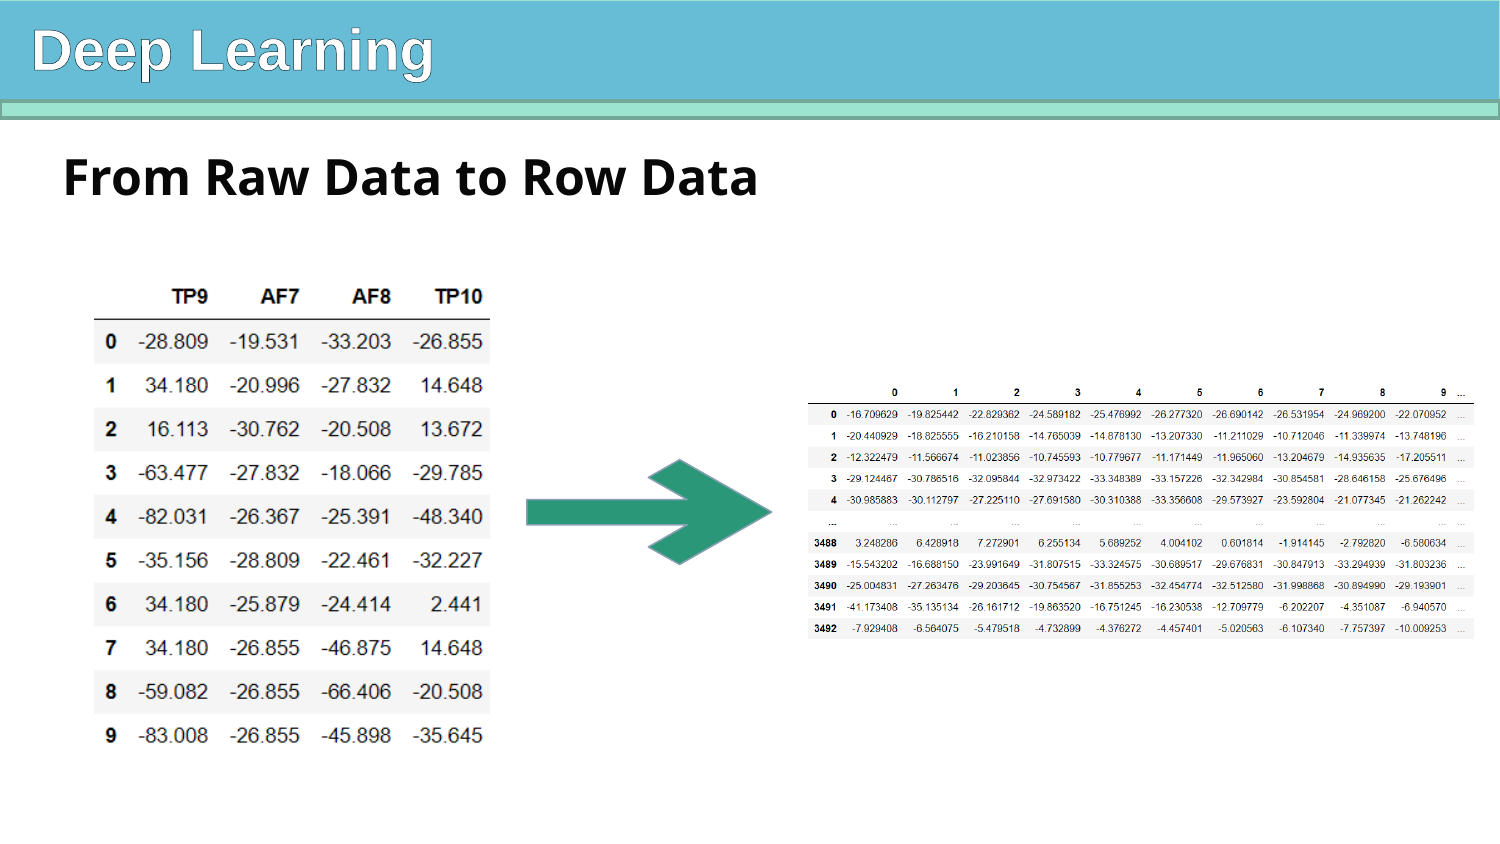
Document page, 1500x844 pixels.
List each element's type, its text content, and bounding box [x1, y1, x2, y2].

text_box [526, 459, 772, 565]
text_box Deep Learning [15, 4, 451, 90]
title From Raw Data to Row Data [0, 130, 1132, 225]
picture [94, 269, 491, 755]
picture [808, 384, 1475, 640]
text_box 0 [0, 0, 1500, 99]
text_box [0, 99, 1500, 120]
